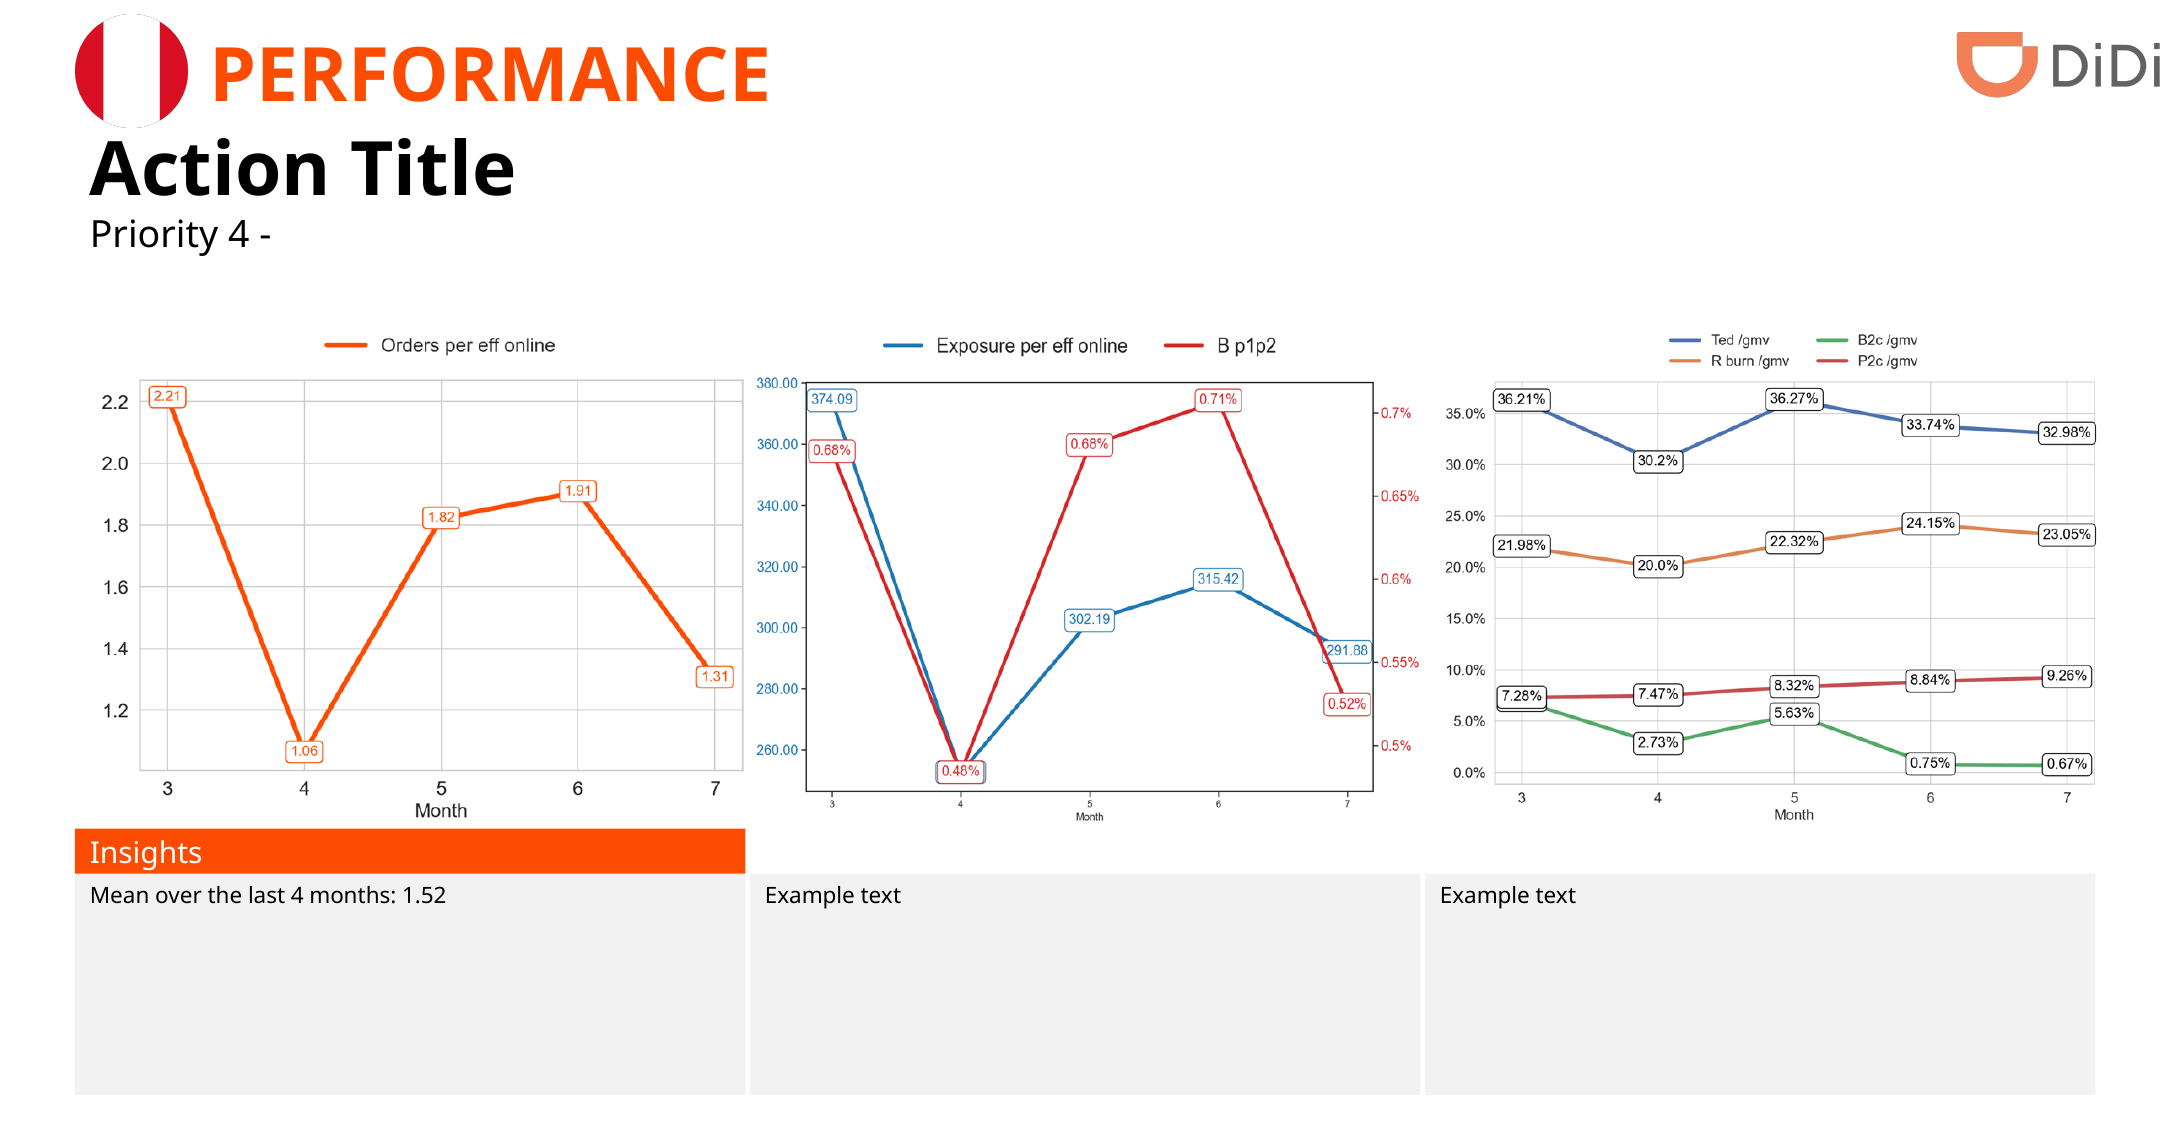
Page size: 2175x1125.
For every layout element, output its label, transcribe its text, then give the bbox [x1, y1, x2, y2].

text_box PERFORMANCE [194, 15, 1800, 127]
picture [74, 14, 188, 128]
text_box Action Title [74, 127, 2175, 202]
text_box Example text [1424, 873, 2096, 1095]
text_box Priority 4 - [74, 202, 2175, 263]
picture [1949, 1, 2175, 129]
picture [74, 322, 2101, 829]
text_box Insights [74, 837, 746, 874]
text_box Example text [749, 873, 1421, 1095]
text_box Mean over the last 4 months: 1.52 [74, 874, 746, 1095]
